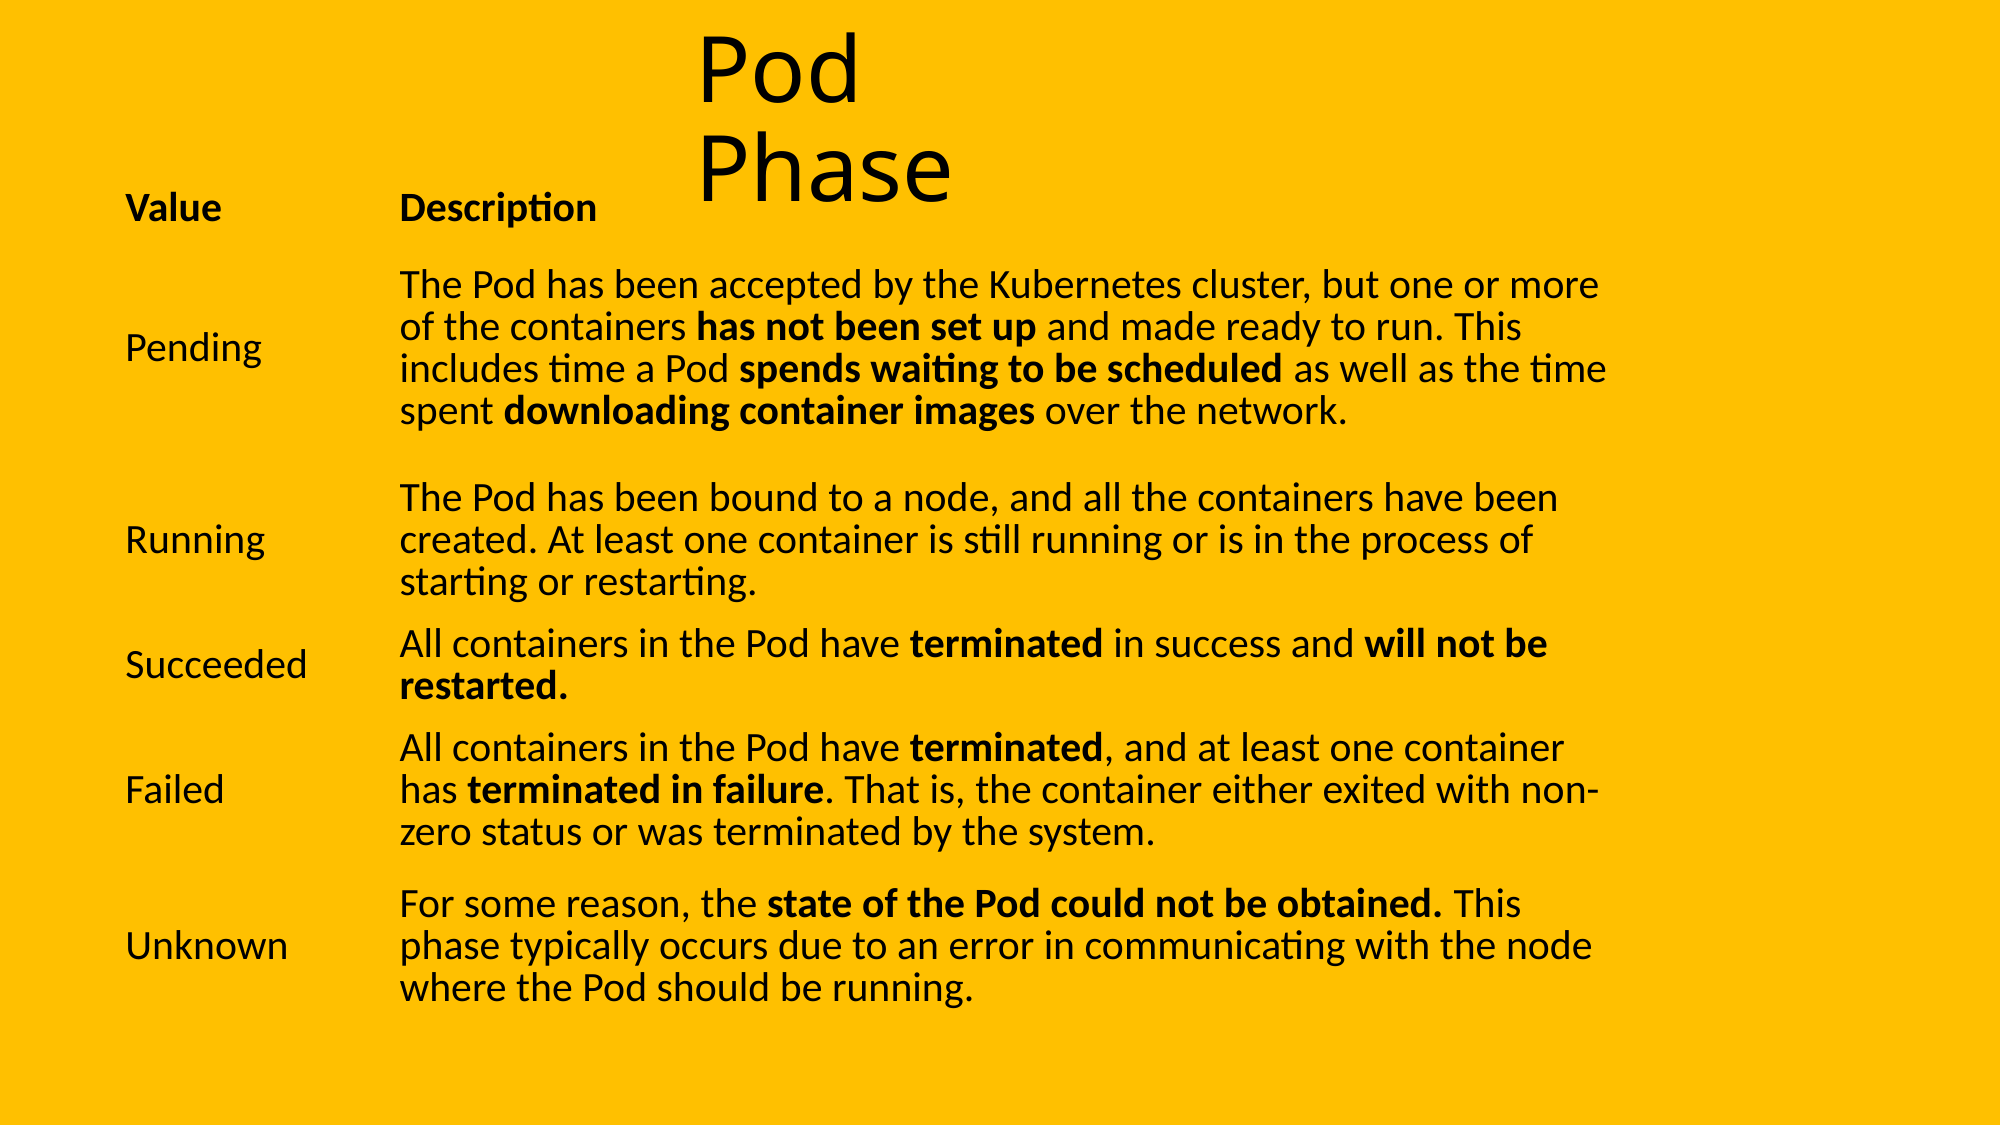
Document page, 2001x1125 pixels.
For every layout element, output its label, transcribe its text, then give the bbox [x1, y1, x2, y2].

table_cell The Pod has been accepted by the Kubernetes cluster, but one or more of the containers has not been set up and made ready to run. This includes time a Pod spends waiting to be scheduled as well as the time spent downloading container images over the network. [389, 237, 1637, 465]
table_cell Pending [115, 237, 389, 465]
table_cell All containers in the Pod have terminated in success and will not be restarted. [389, 621, 1637, 715]
table_header Description [389, 185, 1637, 237]
table_cell Unknown [115, 871, 389, 1027]
table_cell For some reason, the state of the Pod could not be obtained. This phase typically occurs due to an error in communicating with the node where the Pod should be running. [389, 871, 1637, 1027]
table_header Value [115, 185, 389, 237]
table_cell Failed [115, 715, 389, 871]
table_cell All containers in the Pod have terminated, and at least one container has terminated in failure. That is, the container either exited with non-zero status or was terminated by the system. [389, 715, 1637, 871]
table_cell The Pod has been bound to a node, and all the containers have been created. At least one container is still running or is in the process of starting or restarting. [389, 465, 1637, 621]
table_cell Running [115, 465, 389, 621]
title Pod Phase [680, 59, 1114, 185]
table_cell Succeeded [115, 621, 389, 715]
